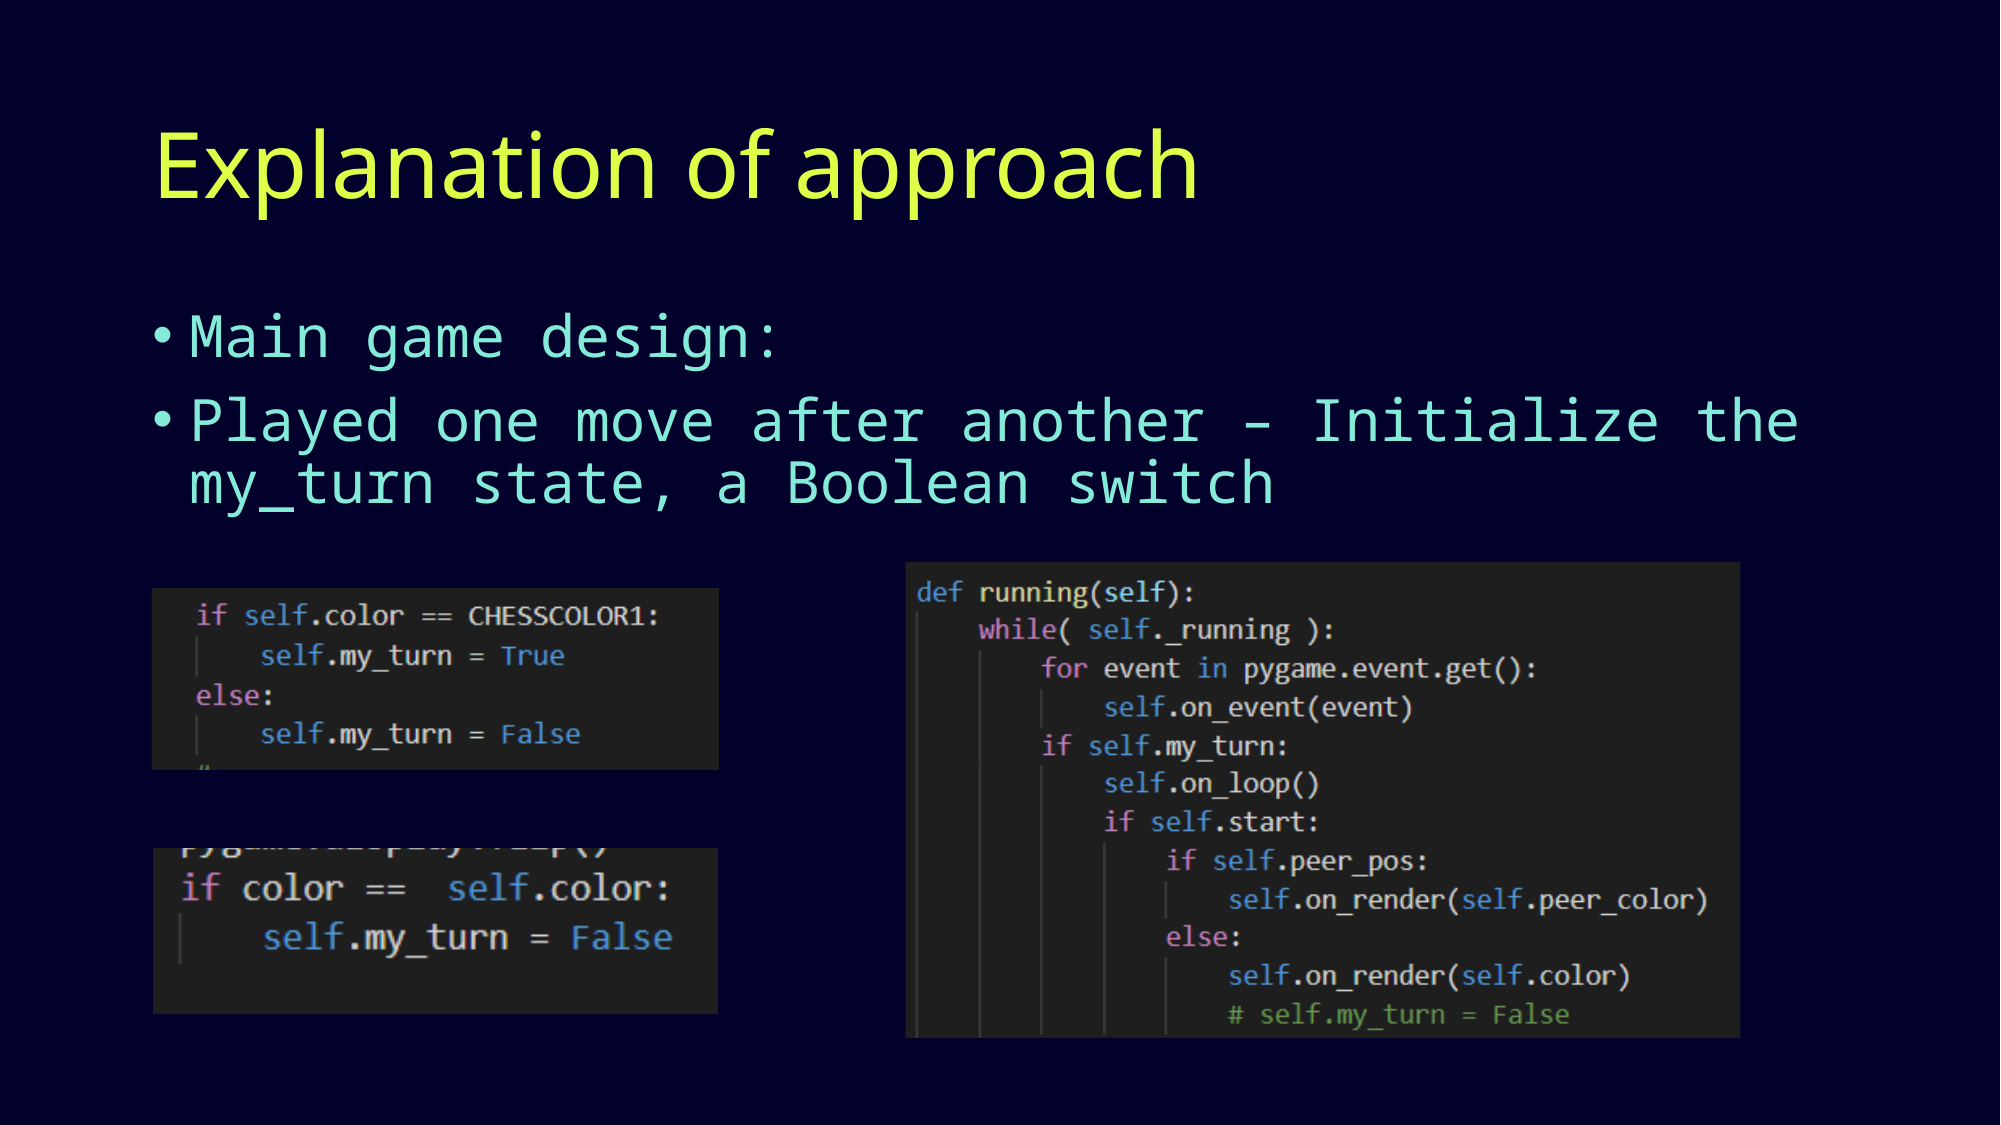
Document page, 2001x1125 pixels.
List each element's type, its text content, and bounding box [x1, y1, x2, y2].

title Explanation of approach [137, 59, 1863, 278]
picture [153, 848, 718, 1014]
picture [905, 562, 1741, 1038]
list Main game design: Played one move after another – Initialize the my_turn state, a Boolean switch [137, 299, 1863, 1014]
picture [151, 588, 720, 770]
